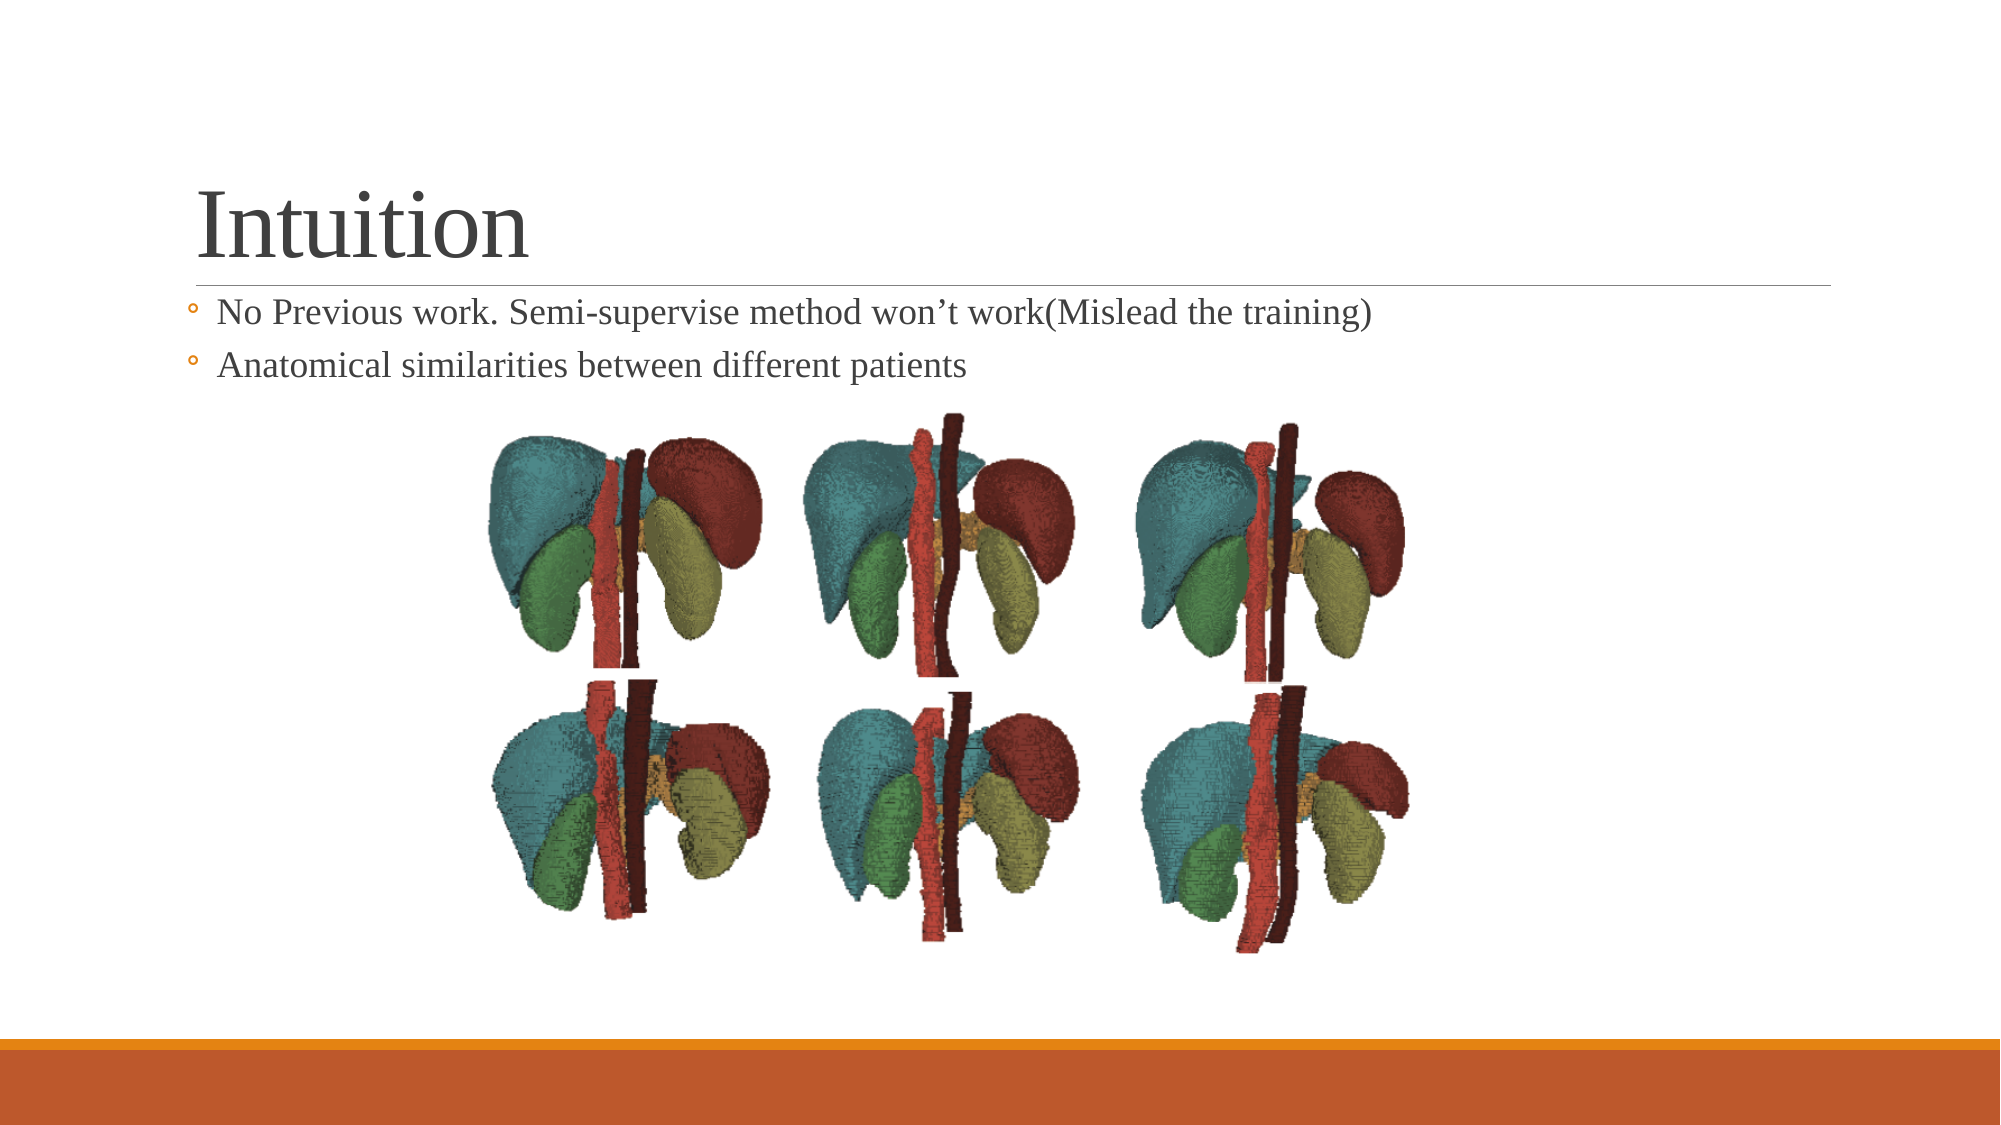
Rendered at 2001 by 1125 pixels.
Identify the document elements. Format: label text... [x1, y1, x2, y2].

list No Previous work. Semi-supervise method won’t work(Mislead the training) ﻿Anatomical similarities between different patients [153, 285, 1961, 1002]
text_box [792, 306, 823, 367]
title Intuition [180, 47, 1830, 285]
picture [451, 400, 1414, 968]
